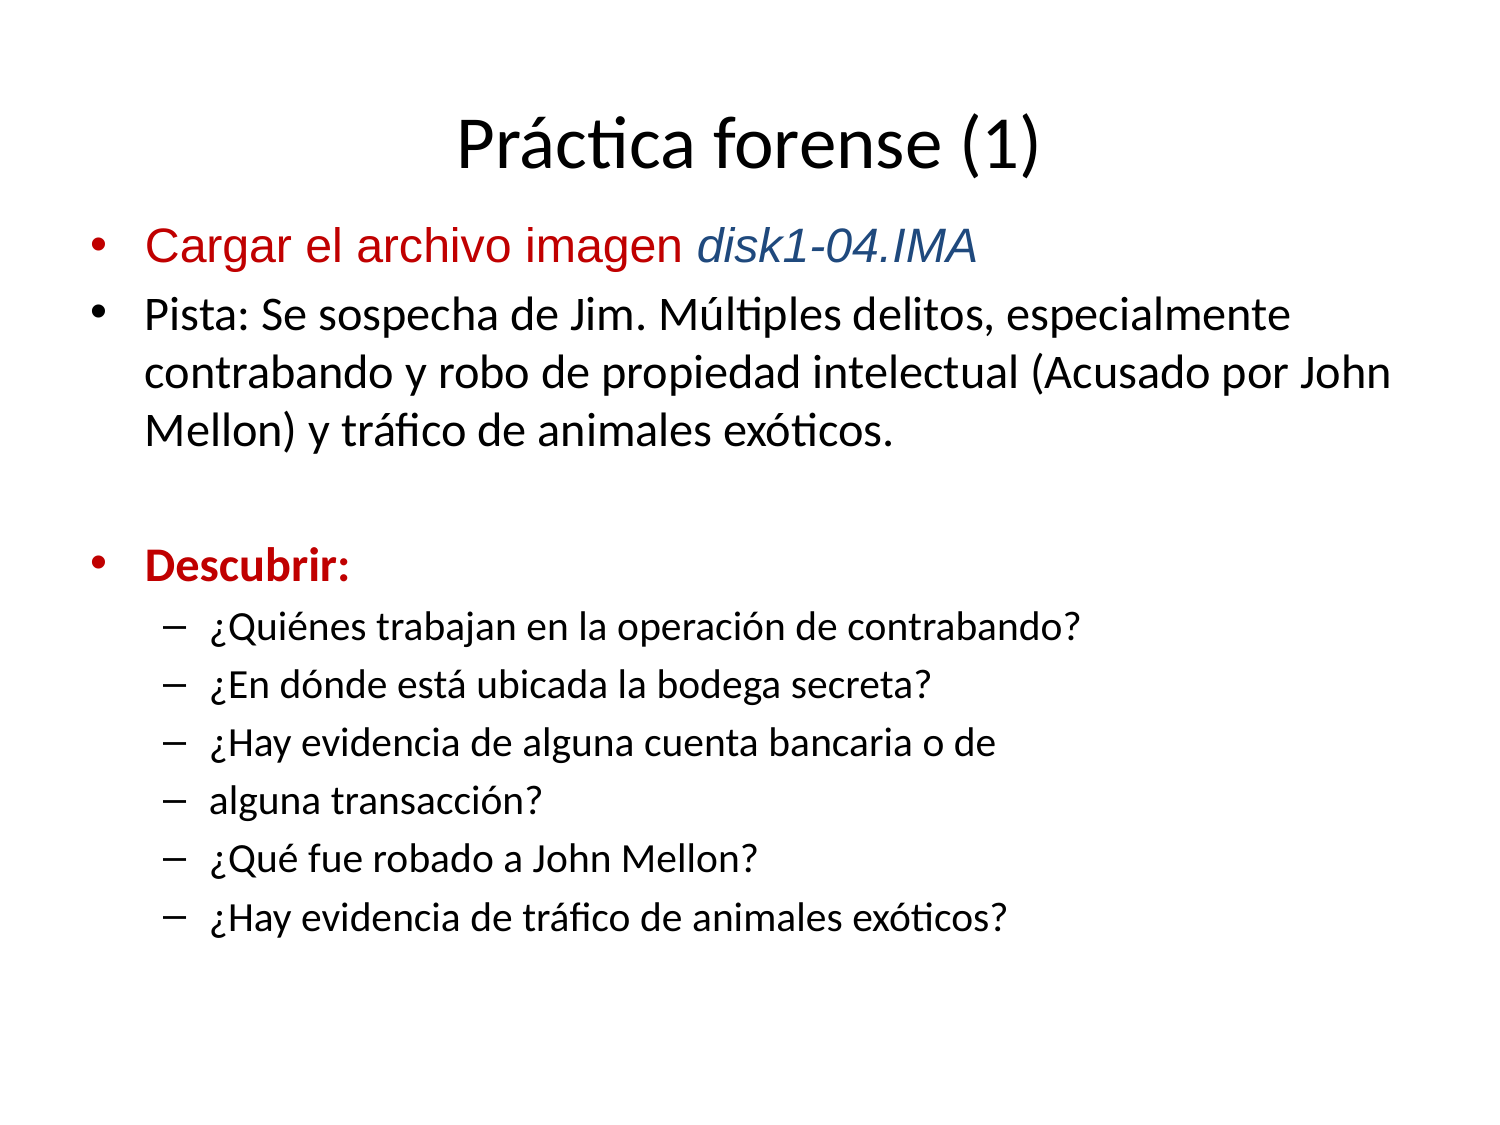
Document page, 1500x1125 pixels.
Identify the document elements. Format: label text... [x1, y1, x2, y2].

title Práctica forense (1) [75, 45, 1425, 206]
list Cargar el archivo imagen disk1-04.IMA Pista: Se sospecha de Jim. Múltiples delitos, especialmente contrabando y robo de propiedad intelectual (Acusado por John Mellon) y tráfico de animales exóticos. Descubrir: ¿Quiénes trabajan en la operación de contrabando? ¿En dónde está ubicada la bodega secreta? ¿Hay evidencia de alguna cuenta bancaria o de alguna transacción? ¿Qué fue robado a John Mellon? ¿Hay evidencia de tráfico de animales exóticos? [75, 206, 1425, 950]
